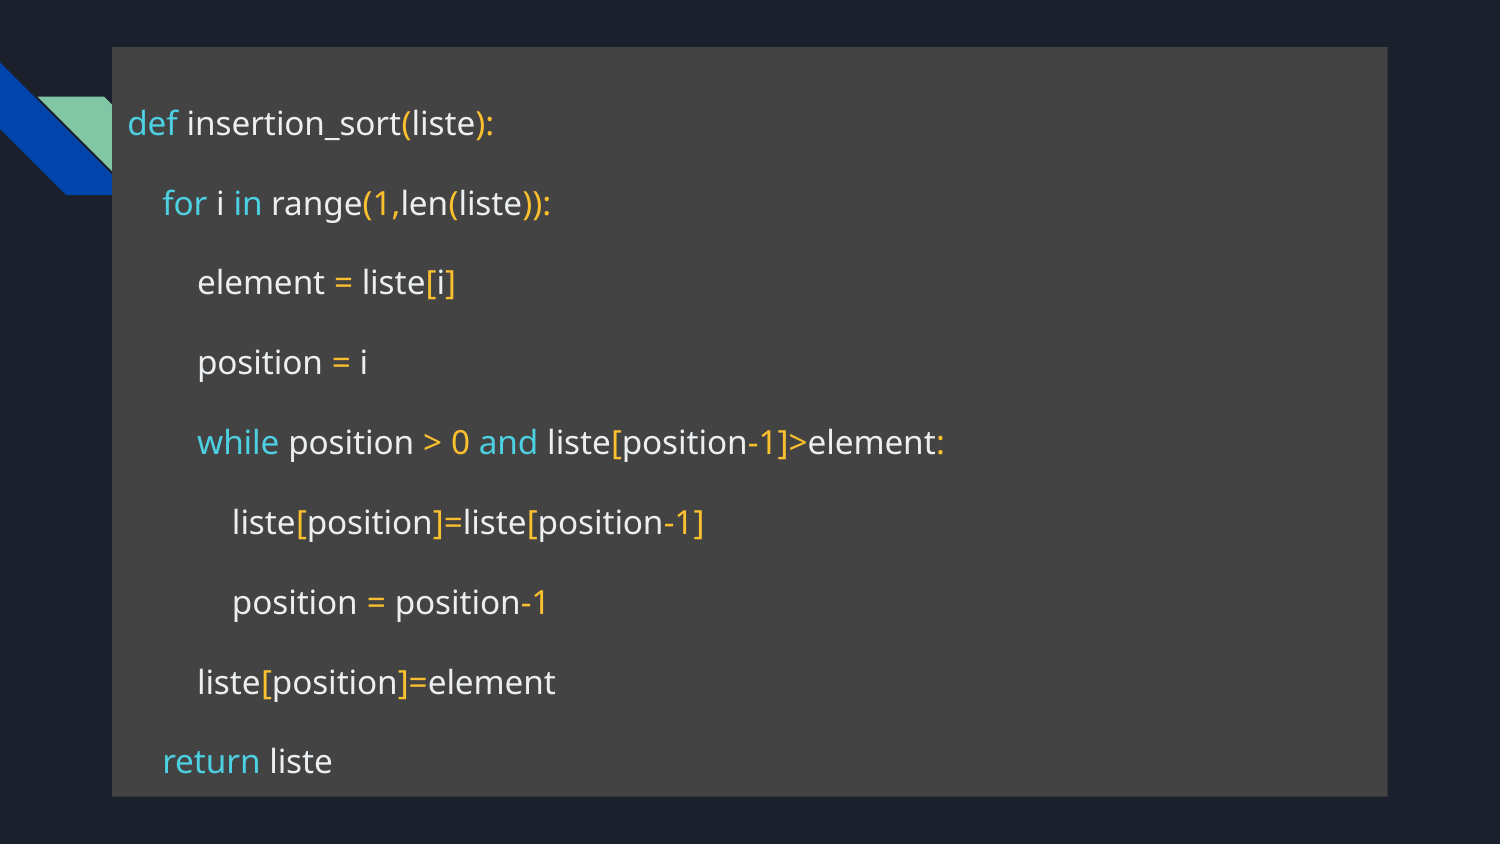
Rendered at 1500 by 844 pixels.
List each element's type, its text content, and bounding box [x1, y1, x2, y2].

list def insertion_sort(liste): for i in range(1,len(liste)): element = liste[i] position = i while position > 0 and liste[position-1]>element: liste[position]=liste[position-1] position = position-1 liste[position]=element return liste [112, 47, 1388, 797]
